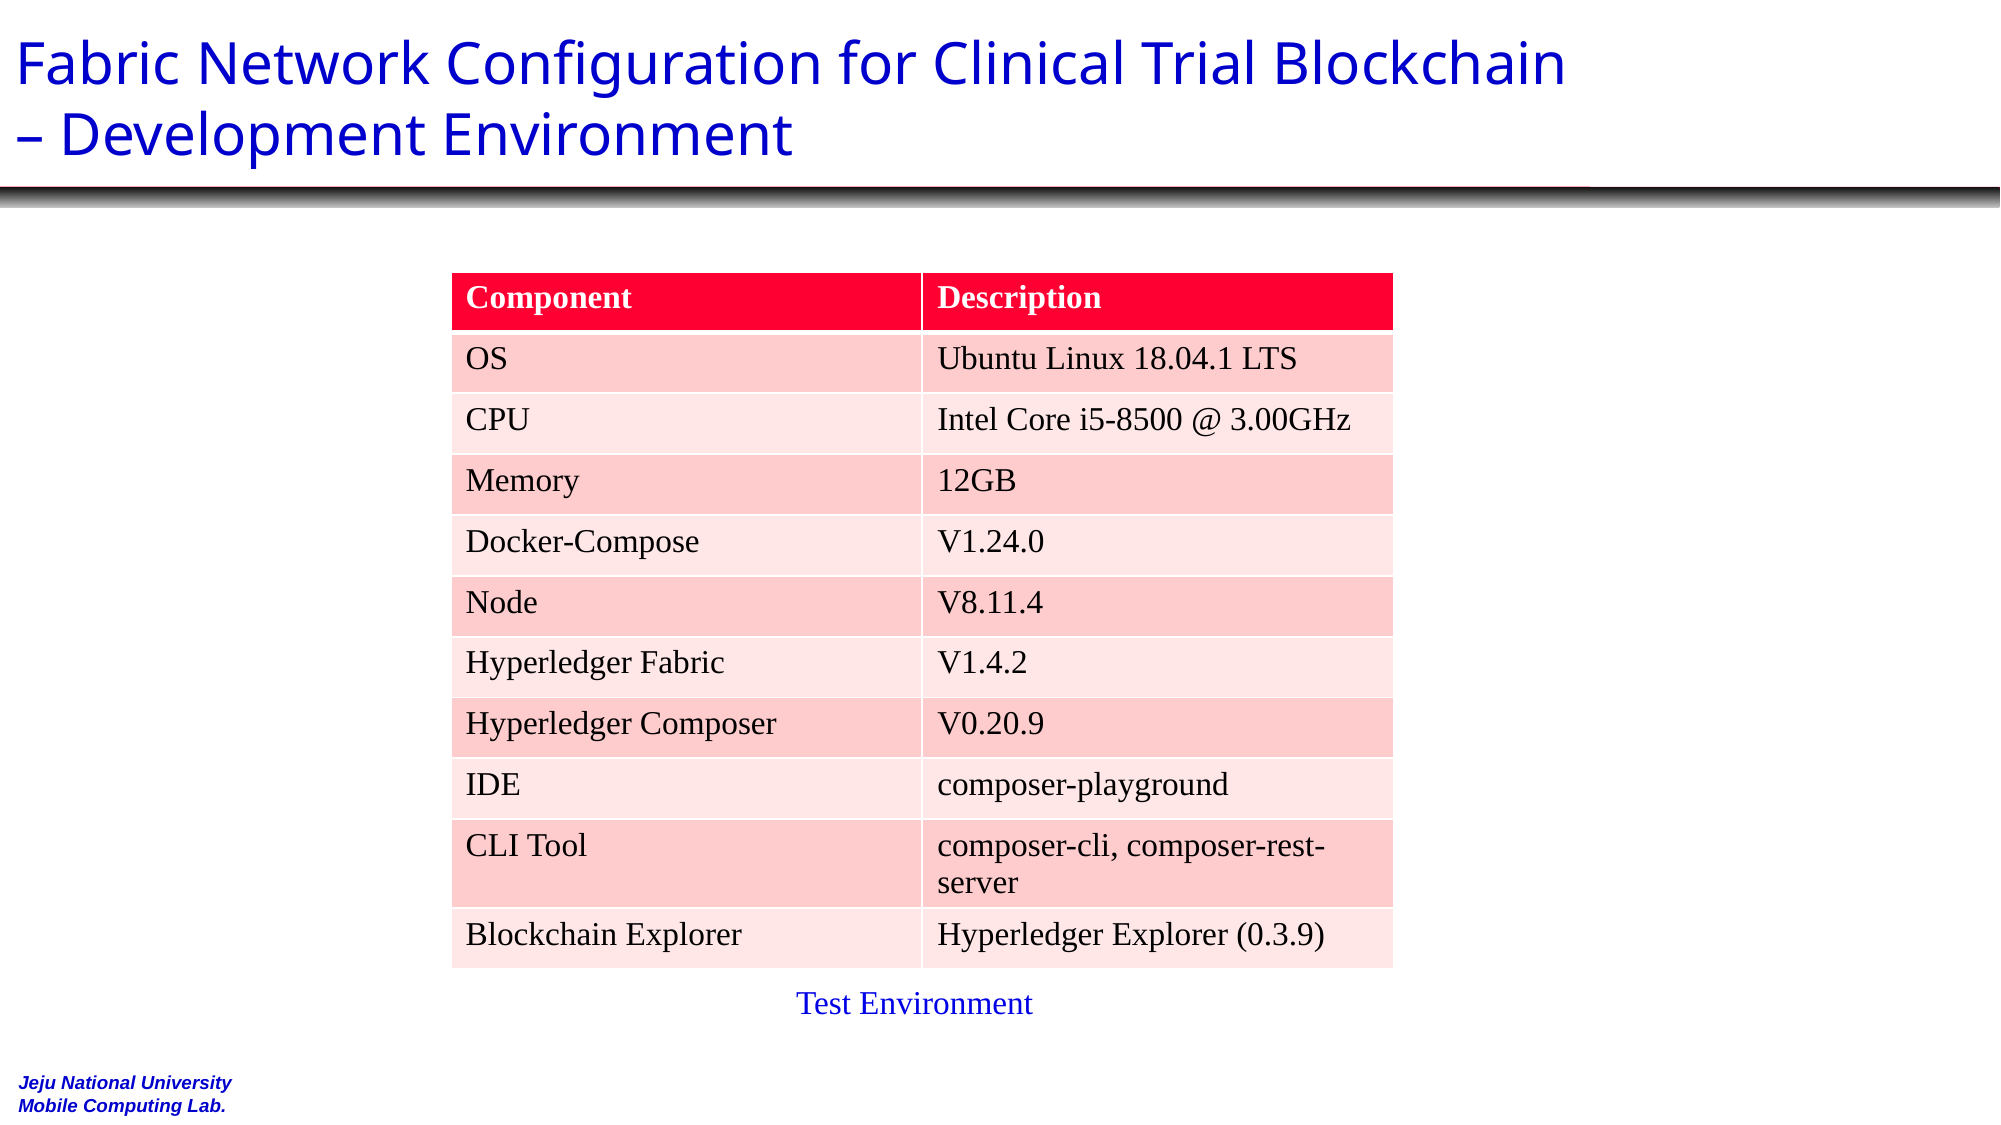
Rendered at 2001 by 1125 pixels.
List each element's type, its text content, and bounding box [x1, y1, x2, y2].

table_cell V8.11.4 [923, 577, 1393, 636]
table_cell composer-cli, composer-rest-server [923, 820, 1393, 907]
table_cell Node [452, 577, 921, 636]
table_cell Ubuntu Linux 18.04.1 LTS [923, 335, 1393, 392]
table_cell V0.20.9 [923, 698, 1393, 757]
text_box Test Environment [781, 973, 1089, 1029]
table_cell CLI Tool [452, 820, 921, 907]
table_cell CPU [452, 394, 921, 453]
table_cell V1.4.2 [923, 638, 1393, 697]
table_cell Hyperledger Fabric [452, 638, 921, 697]
table_header Description [923, 273, 1393, 330]
table_cell Hyperledger Composer [452, 698, 921, 757]
table_cell Hyperledger Explorer (0.3.9) [923, 909, 1393, 968]
table_header Component [452, 273, 921, 330]
table_cell Blockchain Explorer [452, 909, 921, 968]
table_cell OS [452, 335, 921, 392]
table_cell V1.24.0 [923, 516, 1393, 575]
table_cell IDE [452, 759, 921, 818]
table_cell composer-playground [923, 759, 1393, 818]
table_cell Intel Core i5-8500 @ 3.00GHz [923, 394, 1393, 453]
table_cell 12GB [923, 455, 1393, 514]
title Fabric Network Configuration for Clinical Trial Blockchain – Development Environment [0, 18, 2000, 185]
table_cell Docker-Compose [452, 516, 921, 575]
table_cell Memory [452, 455, 921, 514]
